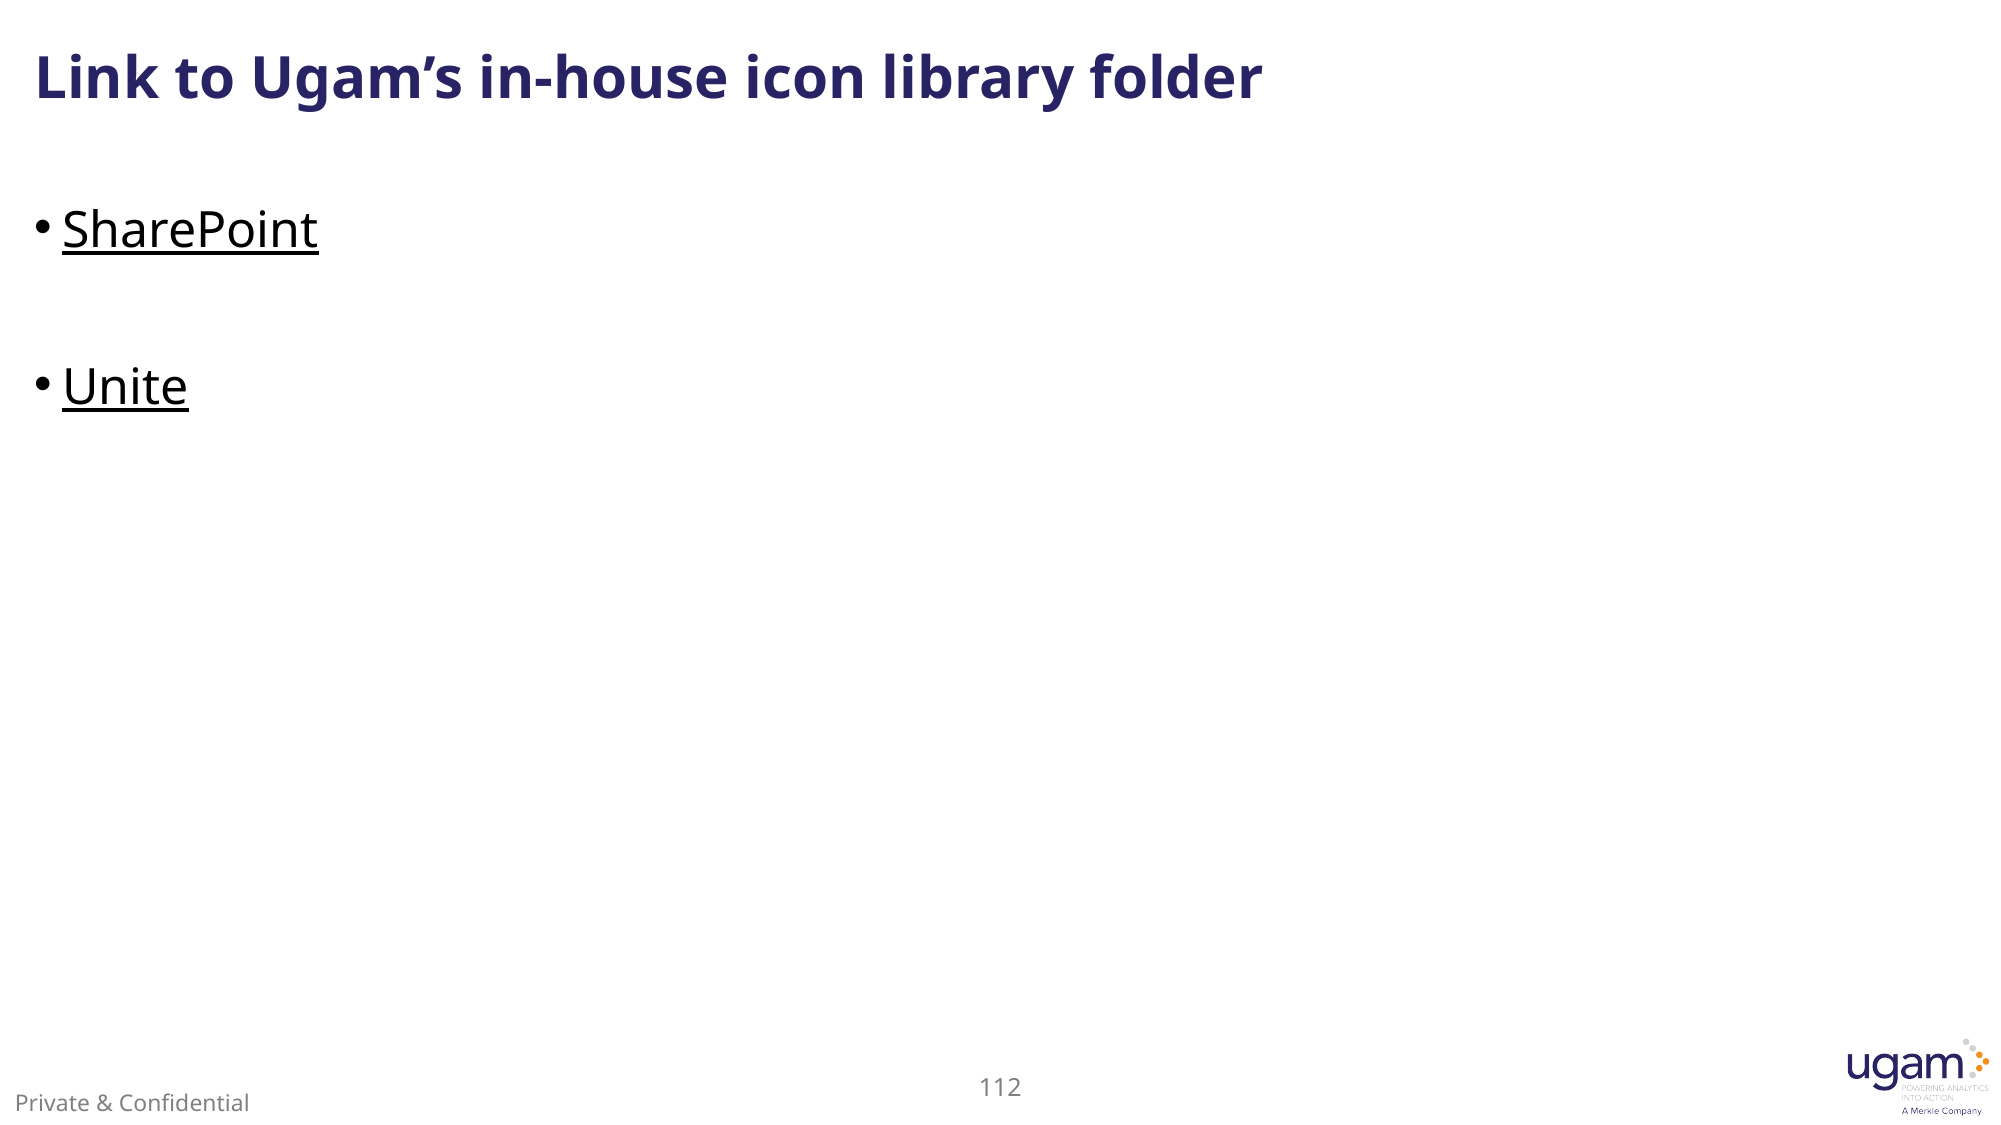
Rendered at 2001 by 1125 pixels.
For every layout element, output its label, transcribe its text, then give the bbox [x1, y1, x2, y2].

picture [1847, 1038, 1990, 1116]
text_box SharePoint Unite [0, 191, 2000, 1014]
title Link to Ugam’s in-house icon library folder [0, 1, 2000, 158]
